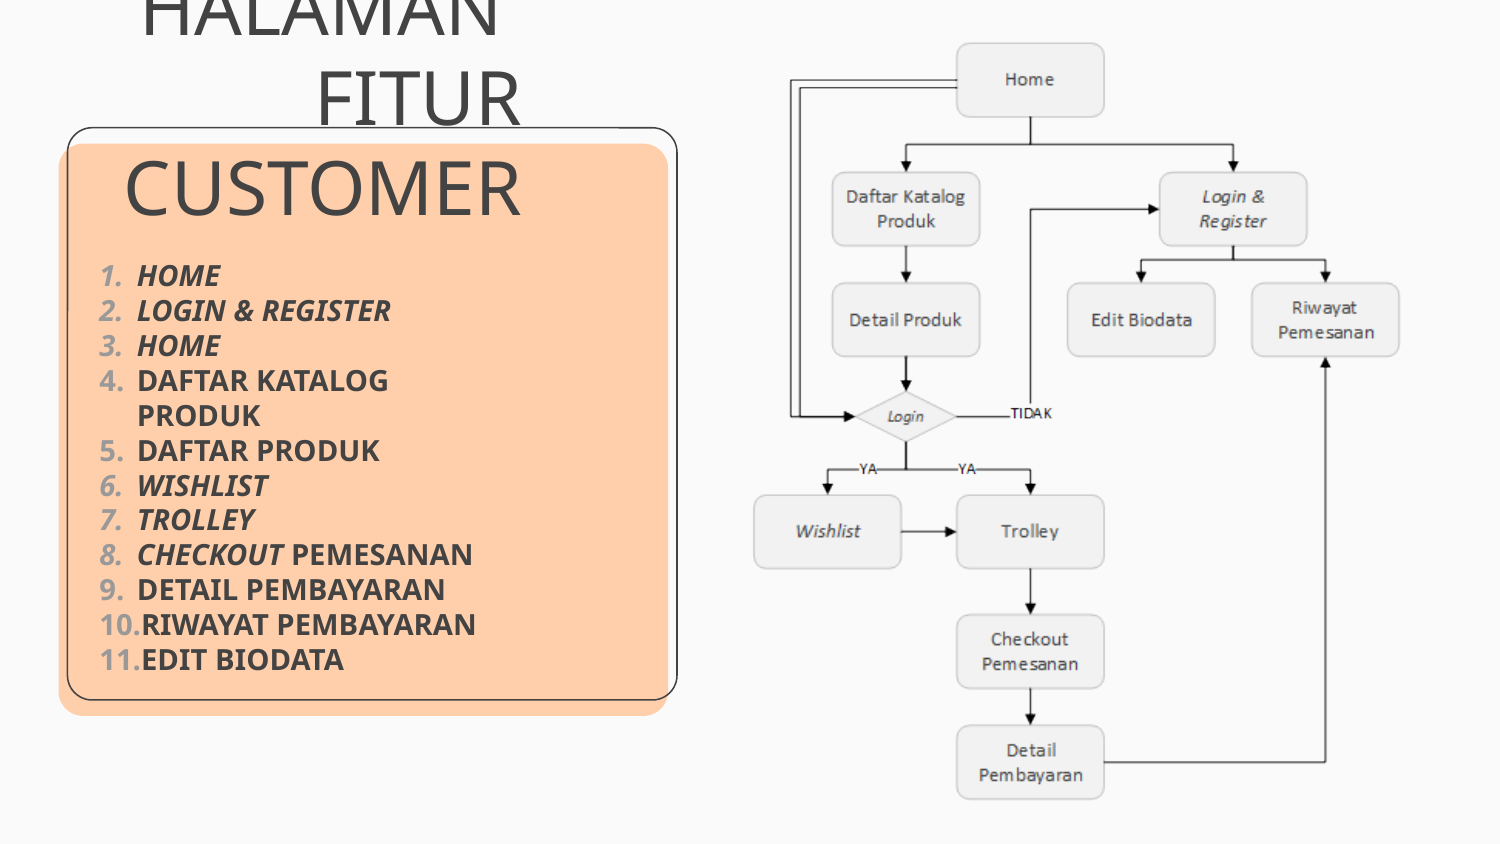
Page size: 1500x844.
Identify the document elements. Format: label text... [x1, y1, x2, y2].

title HALAMAN FITUR CUSTOMER [67, 64, 538, 246]
subtitle HOME LOGIN & REGISTER HOME DAFTAR KATALOG PRODUK DAFTAR PRODUK WISHLIST TROLLEY CHECKOUT PEMESANAN DETAIL PEMBAYARAN RIWAYAT PEMBAYARAN EDIT BIODATA [84, 242, 525, 663]
picture [752, 41, 1404, 803]
